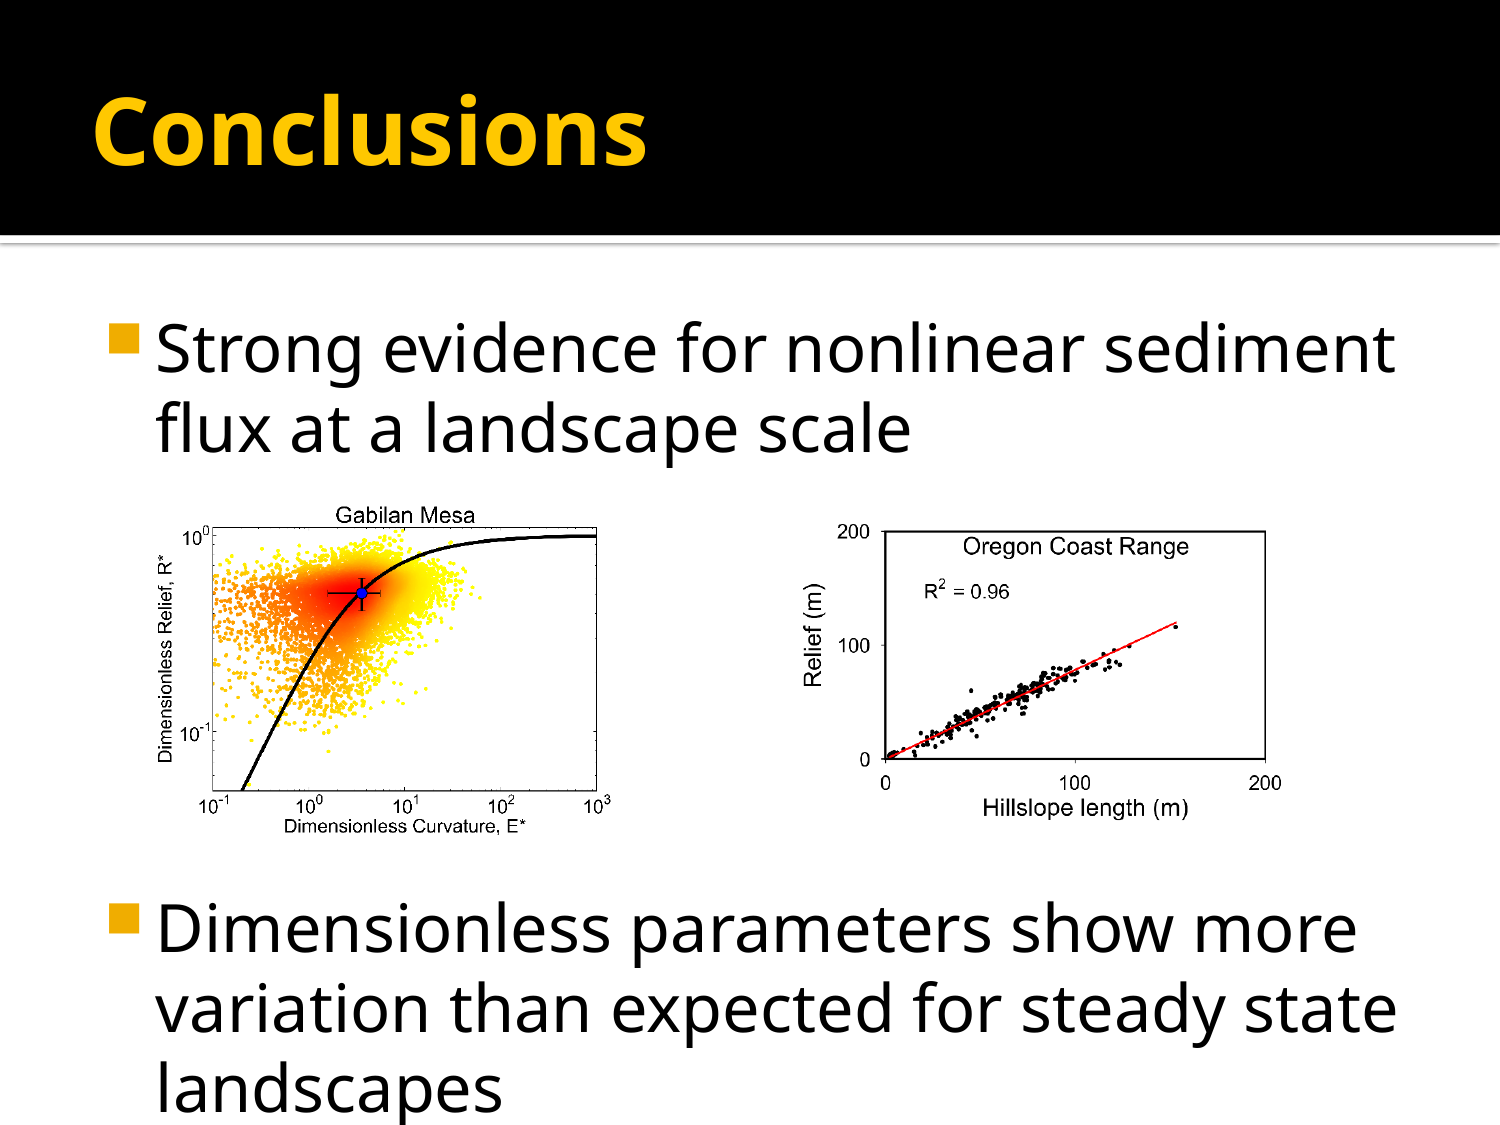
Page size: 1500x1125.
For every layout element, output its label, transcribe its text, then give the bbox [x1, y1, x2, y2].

title Conclusions [75, 25, 1425, 231]
list Strong evidence for nonlinear sediment flux at a landscape scale Dimensionless parameters show more variation than expected for steady state landscapes [74, 290, 1426, 1051]
picture [797, 508, 1288, 825]
picture [135, 485, 632, 858]
